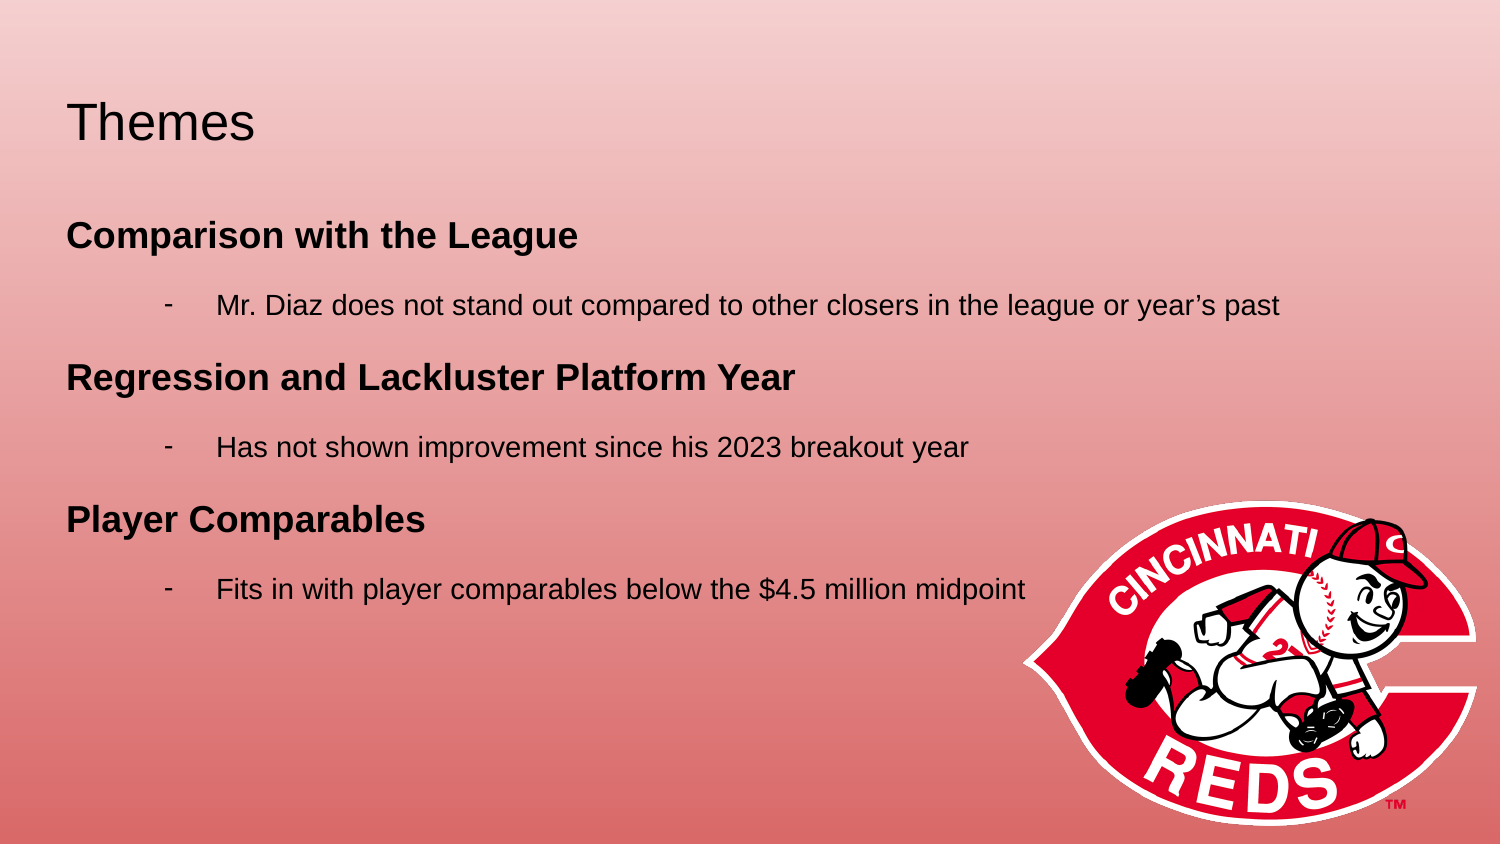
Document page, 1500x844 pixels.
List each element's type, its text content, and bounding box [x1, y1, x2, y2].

list Comparison with the League Mr. Diaz does not stand out compared to other closers in the league or year’s past Regression and Lackluster Platform Year Has not shown improvement since his 2023 breakout year Player Comparables Fits in with player comparables below the $4.5 million midpoint [51, 189, 1449, 750]
picture [1020, 498, 1480, 828]
title Themes [51, 72, 1449, 167]
